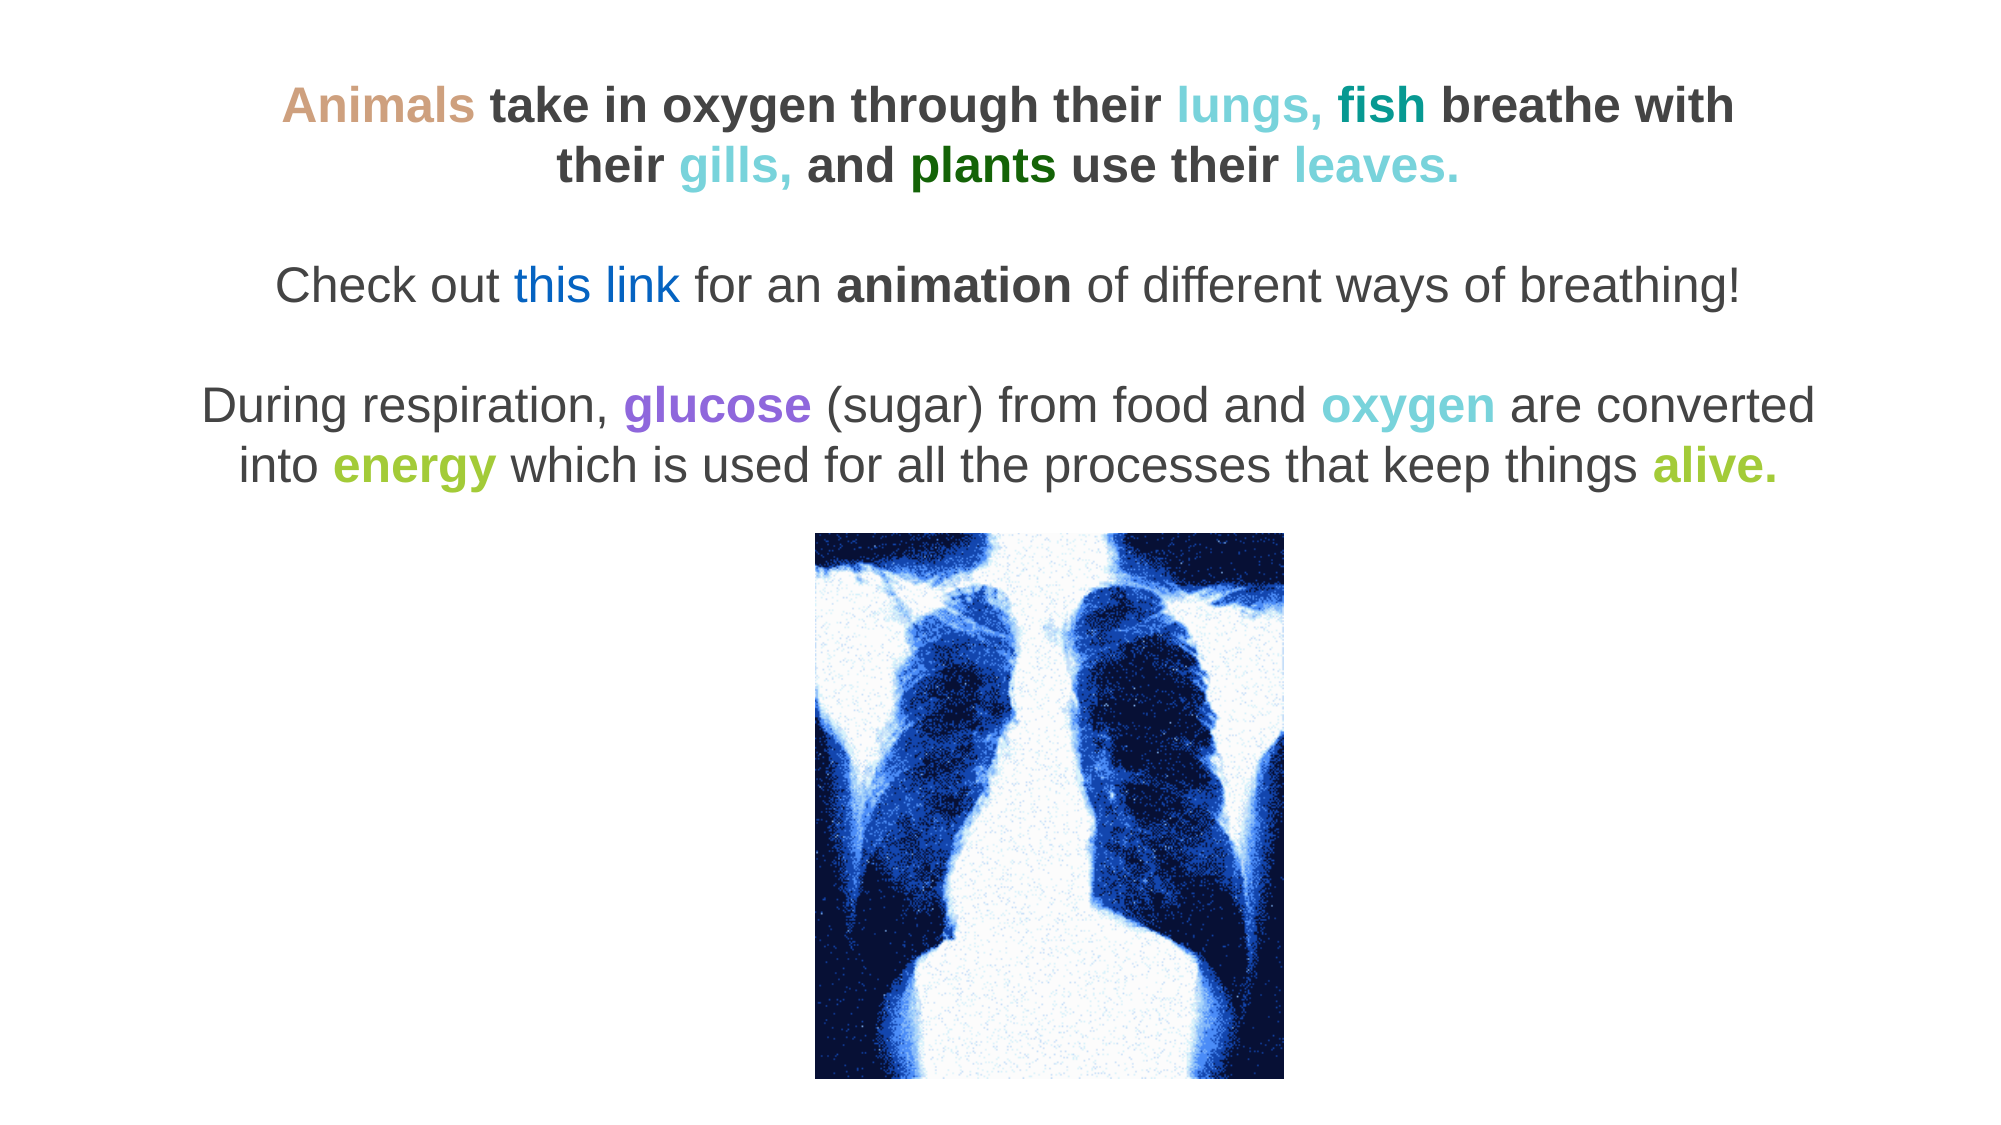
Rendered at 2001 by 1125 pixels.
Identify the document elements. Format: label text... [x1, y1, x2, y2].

text_box Animals take in oxygen through their lungs, fish breathe with their gills, and plants use their leaves. Check out this link for an animation of different ways of breathing! During respiration, glucose (sugar) from food and oxygen are converted into energy which is used for all the processes that keep things alive. [97, 65, 1919, 500]
picture [814, 533, 1284, 1079]
